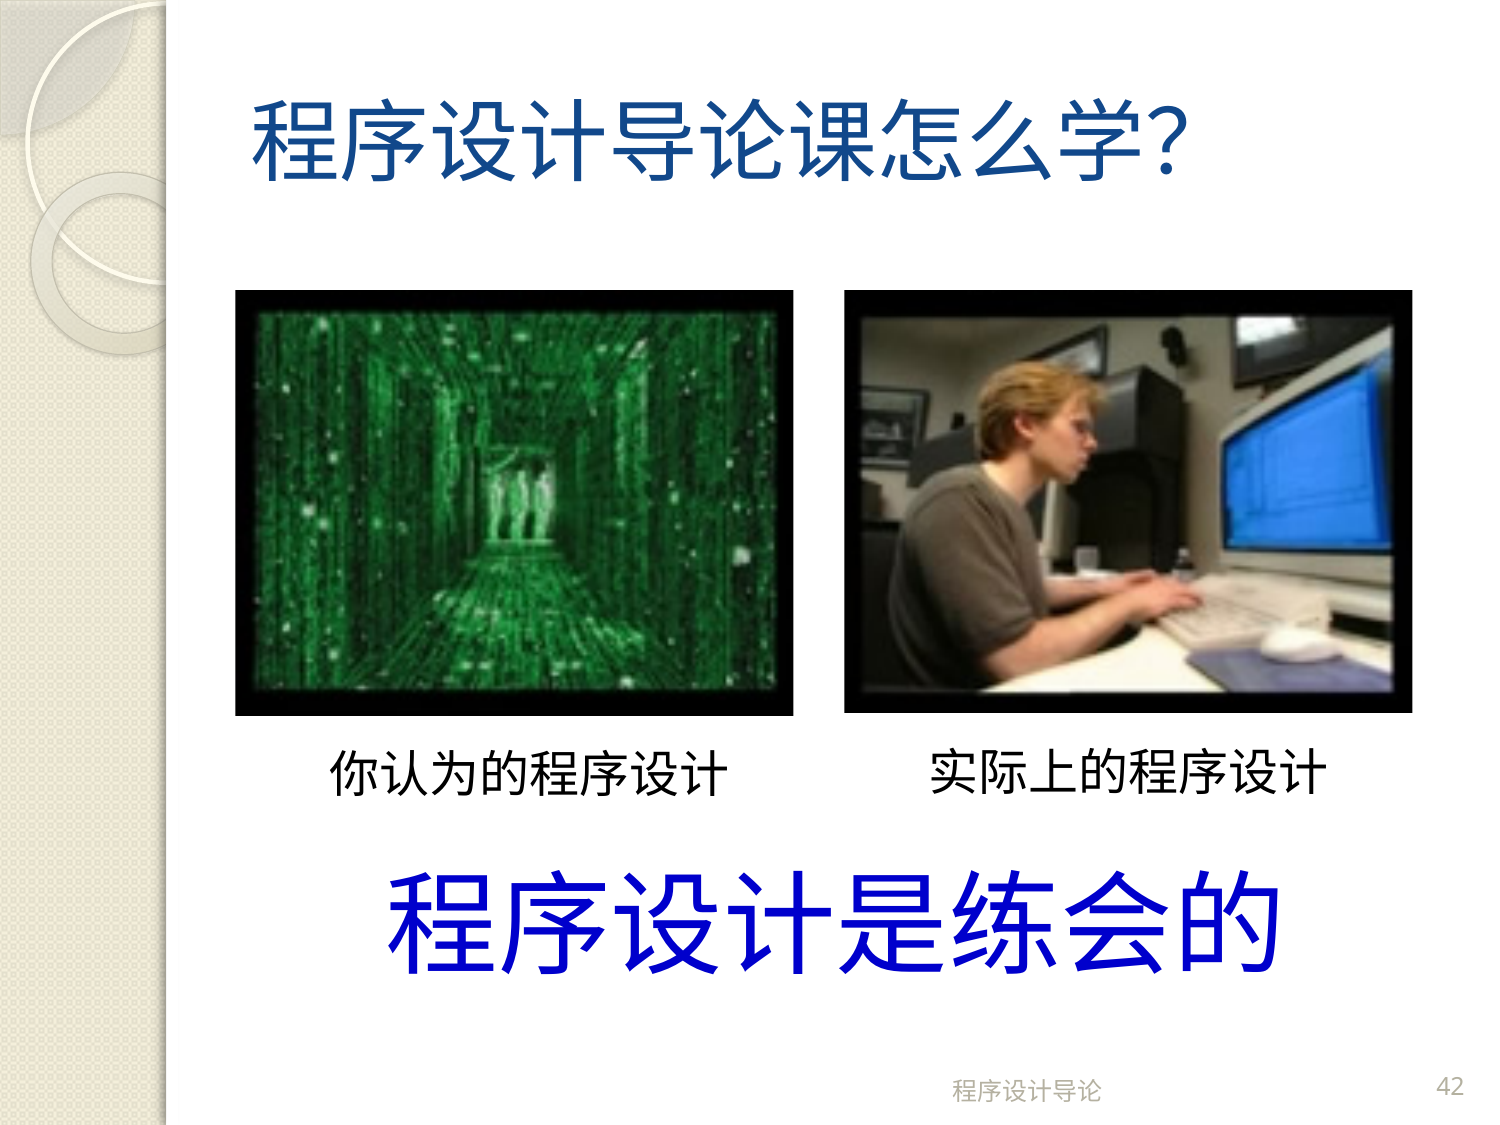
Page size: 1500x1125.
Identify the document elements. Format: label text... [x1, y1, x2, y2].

text_box 程序设计是练会的 [171, 845, 1500, 996]
title 程序设计导论课怎么学？ [235, 45, 1466, 233]
text_box 你认为的程序设计 [314, 734, 745, 810]
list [235, 290, 794, 717]
text_box 实际上的程序设计 [913, 733, 1344, 808]
footer 程序设计导论 [937, 1034, 1413, 1113]
picture [844, 290, 1413, 713]
slide_number 42 [1413, 1034, 1488, 1113]
